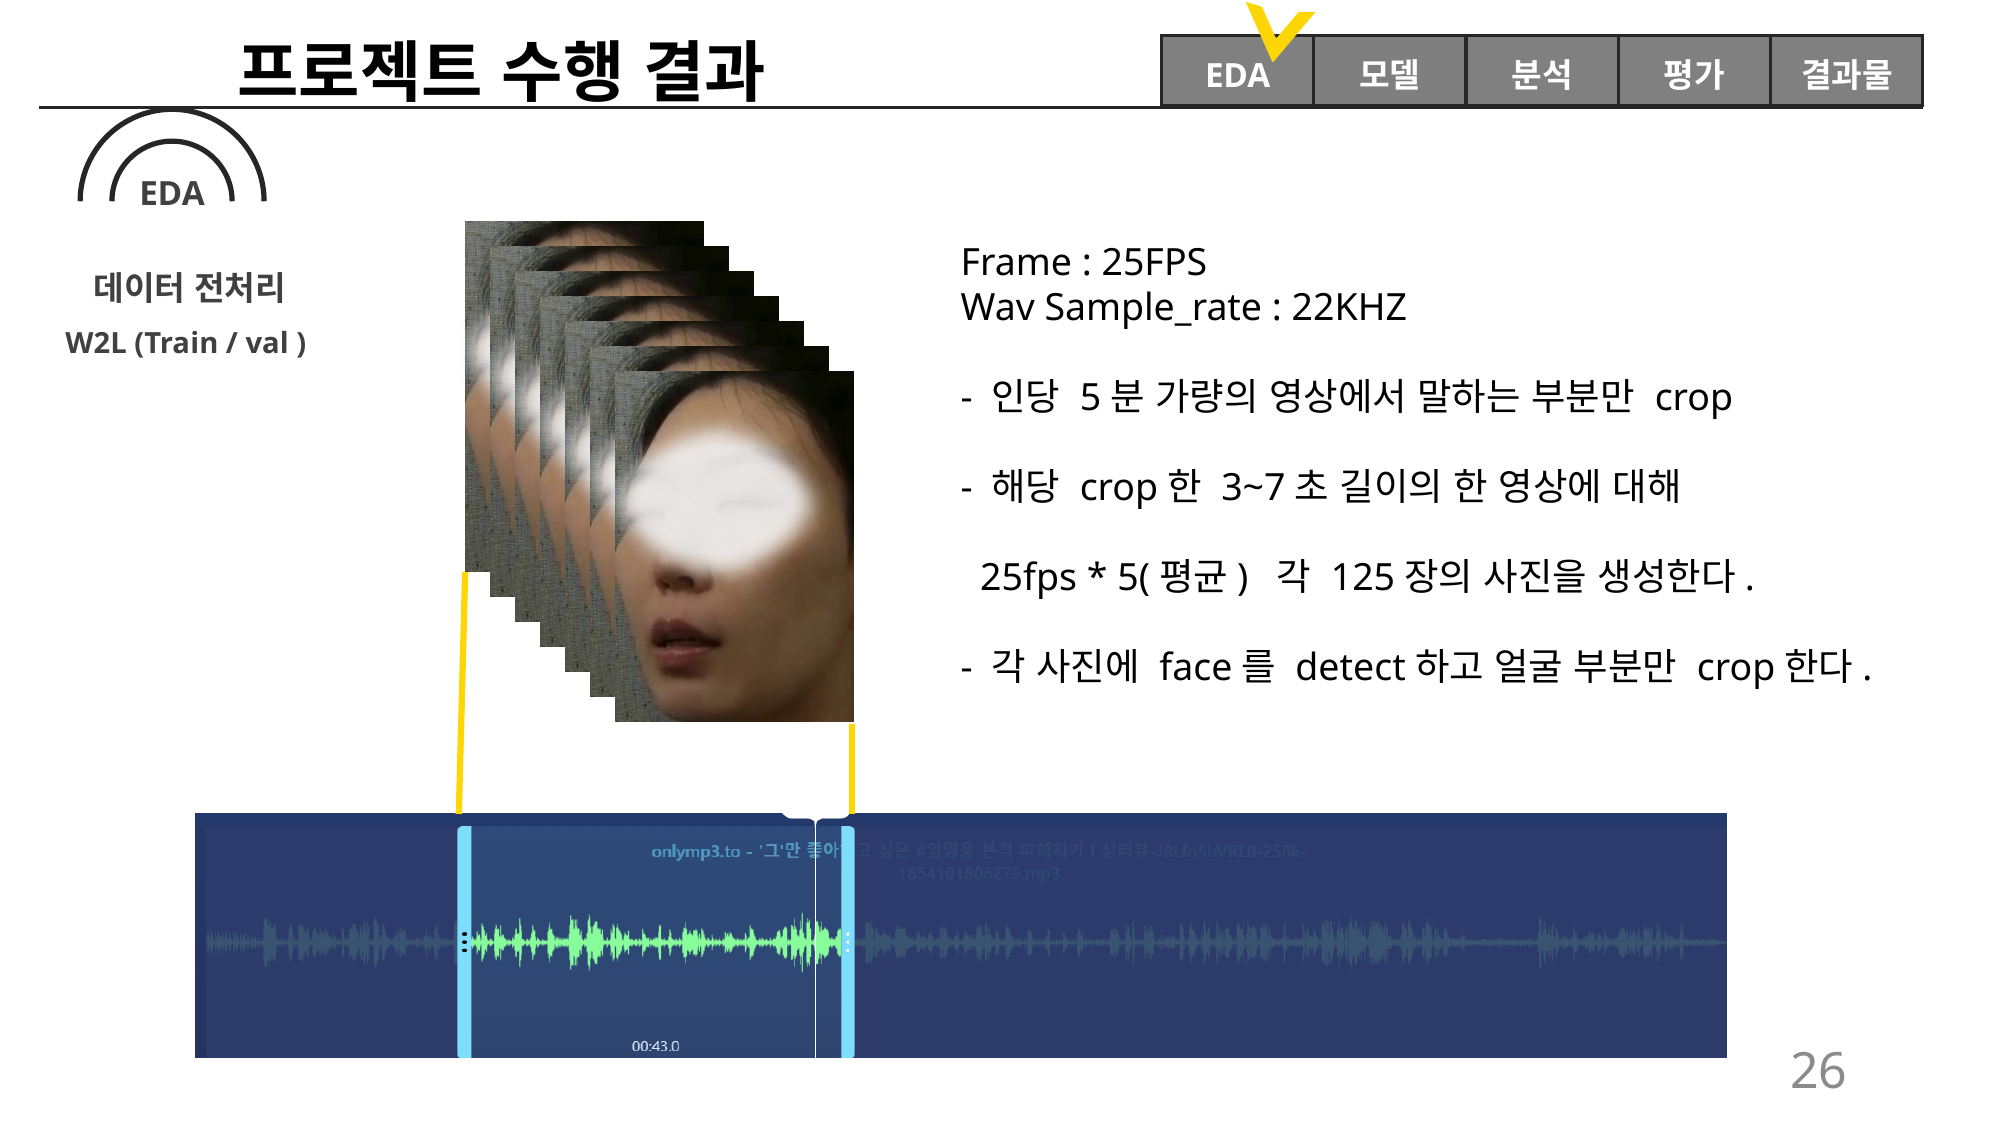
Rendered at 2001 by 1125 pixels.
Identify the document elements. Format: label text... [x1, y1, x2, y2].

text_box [1237, 6, 1316, 63]
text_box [1161, 35, 1923, 106]
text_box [0, 109, 424, 362]
picture [195, 813, 1727, 1058]
text_box 프로젝트 수행 결과 [193, 108, 1039, 118]
text_box Frame : 25FPS Wav Sample_rate : 22KHZ - 인당 5분 가량의 영상에서 말하는 부분만 crop - 해당 crop한 3~7초 길이의 한 영상에 대해 25fps * 5(평균) 각 125장의 사진을 생성한다. - 각 사진에 face를 detect하고 얼굴 부분만 crop한다. [945, 230, 1923, 696]
text_box 프로젝트 수행 결과 [0, 22, 1039, 109]
slide_number 26 [1412, 1042, 1863, 1103]
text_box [458, 722, 466, 814]
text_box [446, 221, 854, 722]
